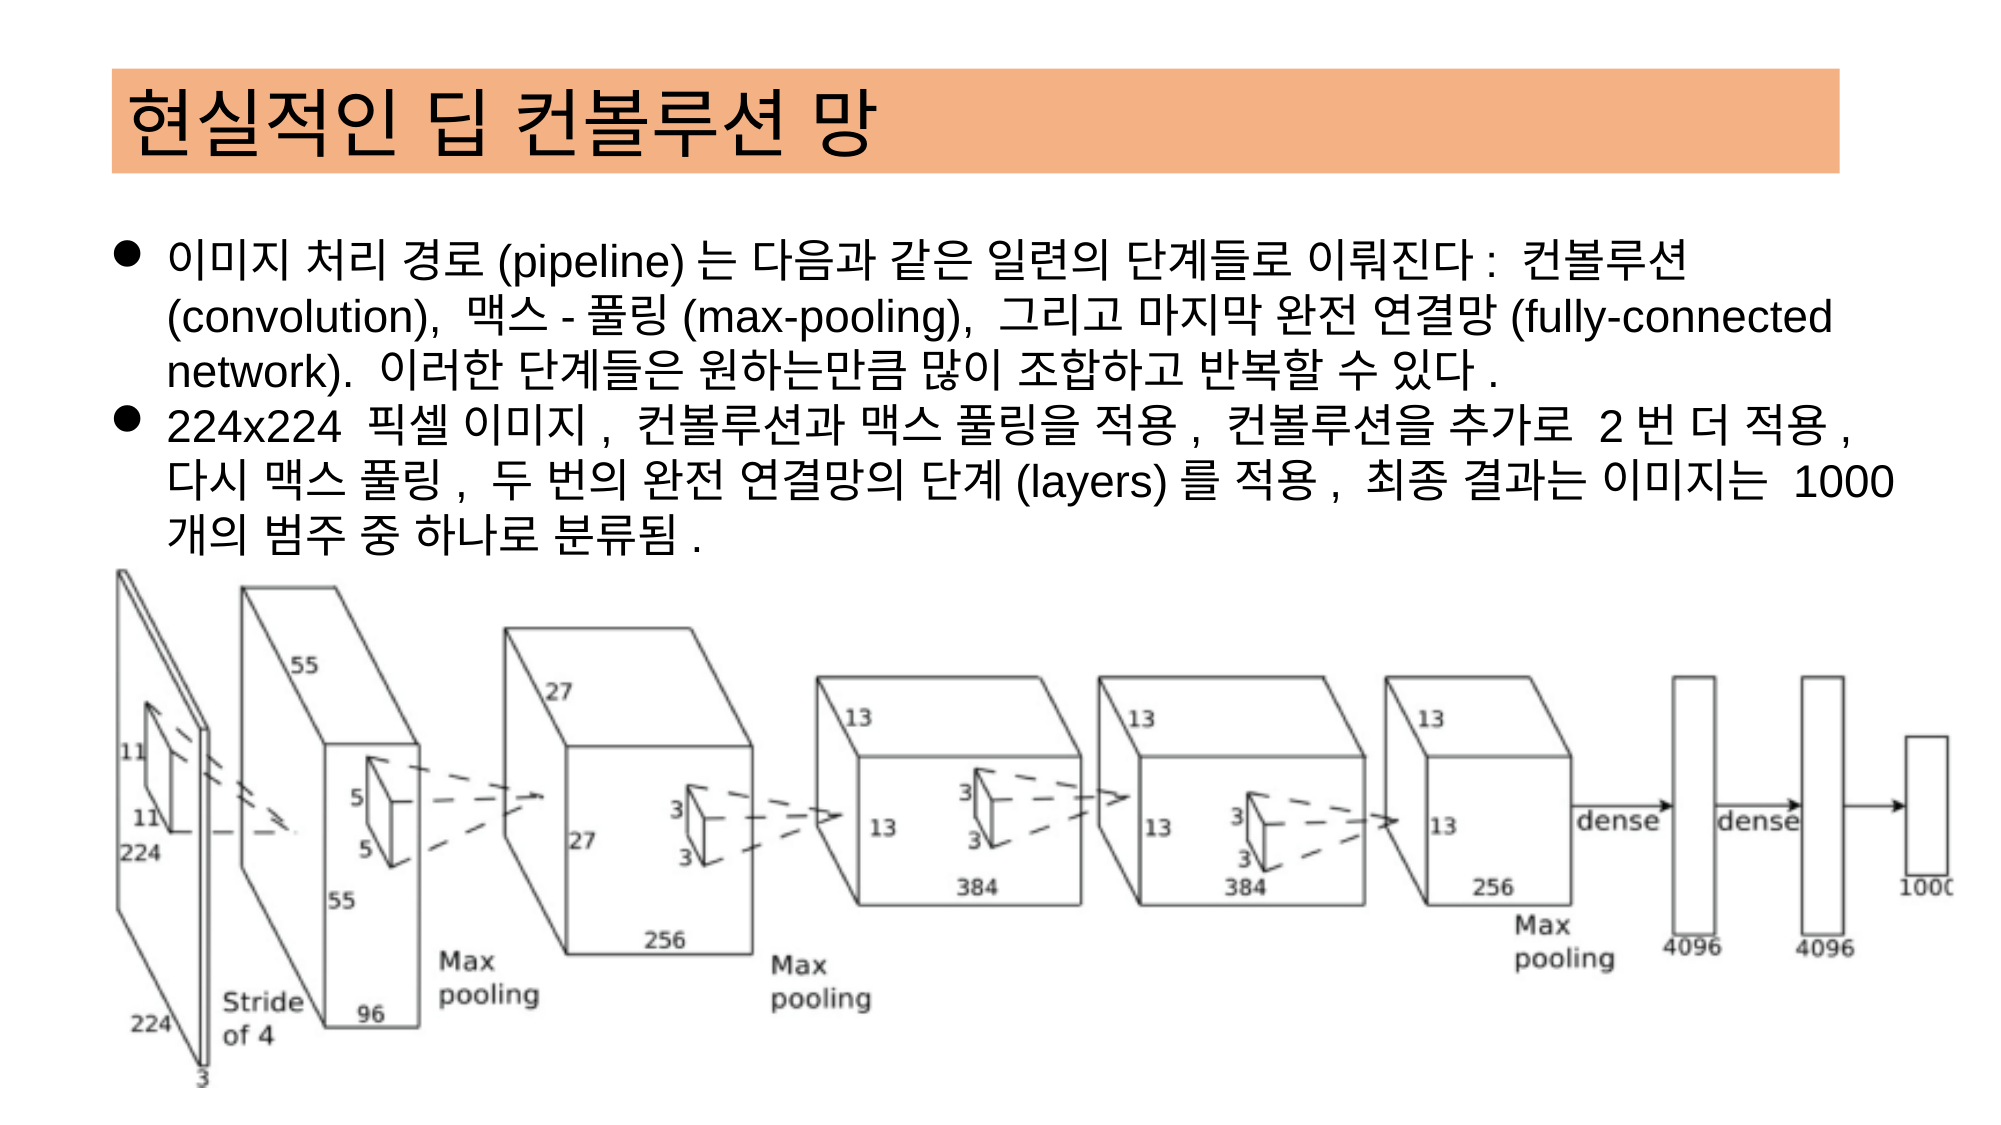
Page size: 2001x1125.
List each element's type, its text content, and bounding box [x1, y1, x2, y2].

text_box 이미지 처리 경로(pipeline)는 다음과 같은 일련의 단계들로 이뤄진다: 컨볼루션(convolution), 맥스-풀링(max-pooling), 그리고 마지막 완전 연결망(fully-connected network). 이러한 단계들은 원하는만큼 많이 조합하고 반복할 수 있다. 224x224 픽셀 이미지, 컨볼루션과 맥스 풀링을 적용, 컨볼루션을 추가로 2번 더 적용, 다시 맥스 풀링, 두 번의 완전 연결망의 단계(layers)를 적용, 최종 결과는 이미지는 1000개의 범주 중 하나로 분류됨. [95, 224, 1928, 570]
picture [111, 528, 1961, 1088]
text_box 현실적인 딥 컨볼루션 망 [111, 68, 1840, 174]
